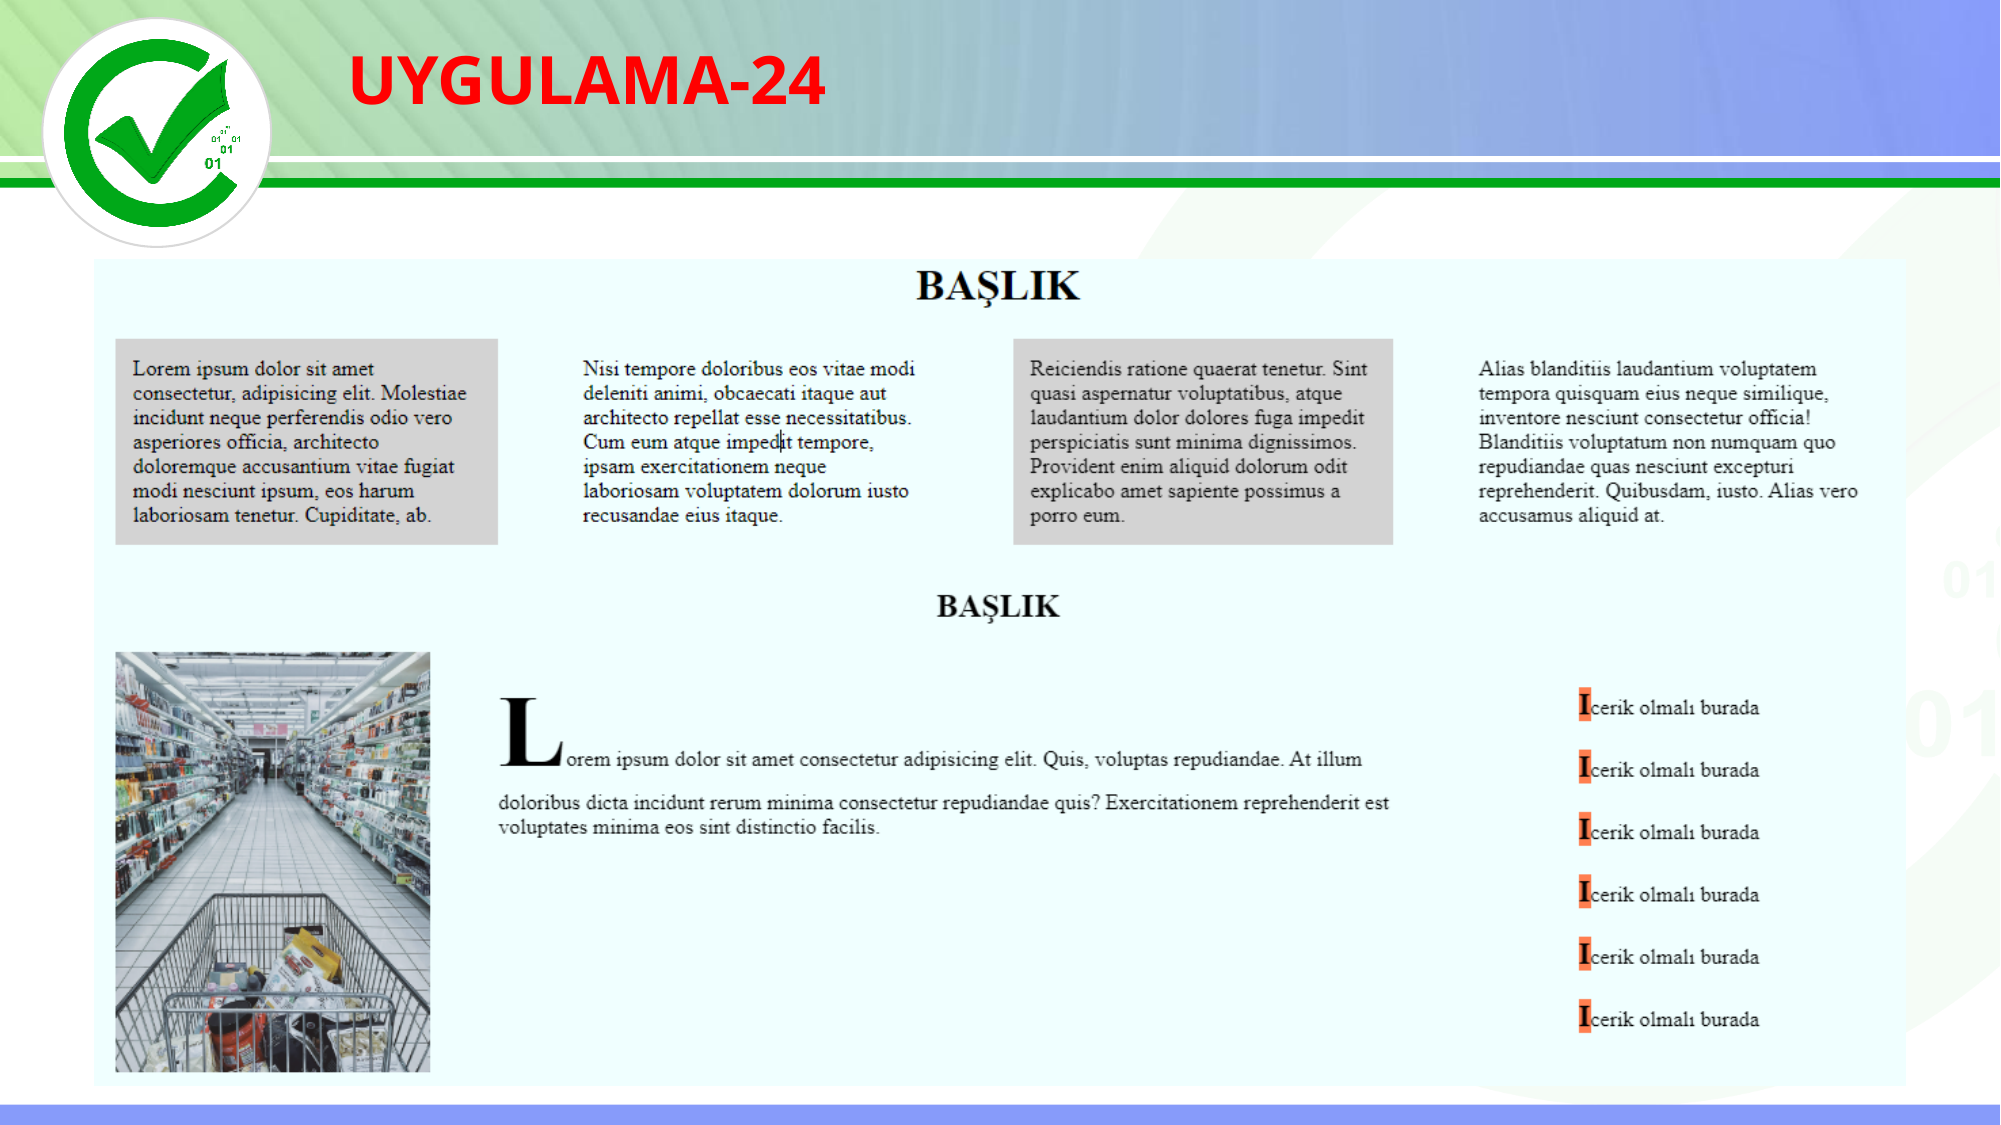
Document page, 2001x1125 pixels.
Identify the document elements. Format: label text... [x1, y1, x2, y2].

picture [0, 0, 2001, 1105]
picture [0, 163, 50, 178]
list UYGULAMA-24 [294, 39, 1936, 148]
